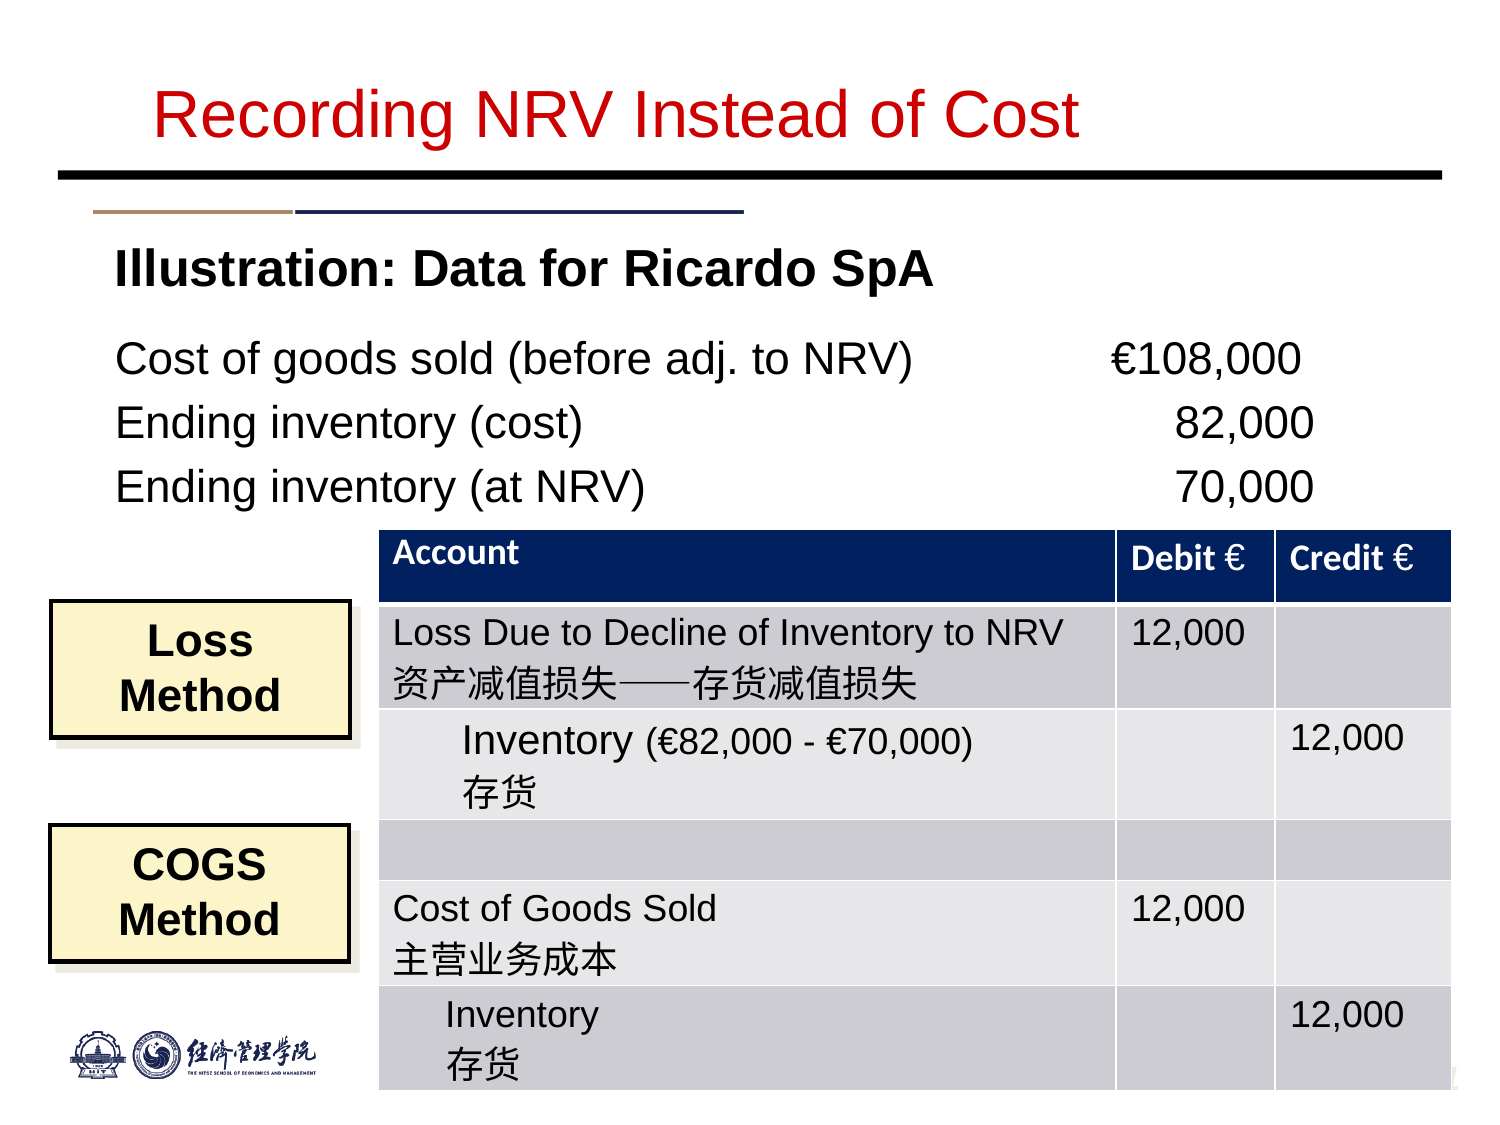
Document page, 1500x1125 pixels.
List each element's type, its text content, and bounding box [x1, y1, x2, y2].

text_box LO 1 [1324, 1049, 1475, 1105]
table_header Debit € [1117, 530, 1274, 602]
table_cell Inventory 存货 [379, 986, 1115, 1090]
table_cell [379, 820, 1115, 880]
picture [70, 1031, 316, 1079]
table_header Credit € [1276, 530, 1451, 602]
table_cell Cost of Goods Sold 主营业务成本 [379, 881, 1115, 985]
text_box Loss Method [50, 601, 350, 738]
table_cell [1276, 820, 1451, 880]
text_box Cost of goods sold (before adj. to NRV) €108,000 Ending inventory (cost) 82,000 Ending inventory (at NRV) 70,000 [99, 321, 1413, 519]
table_header Account [379, 530, 1115, 602]
table_cell [1117, 820, 1274, 880]
text_box Illustration: Data for Ricardo SpA [99, 223, 1475, 305]
picture [93, 210, 744, 214]
table_cell [1117, 986, 1274, 1090]
text_box COGS Method [49, 825, 349, 962]
table_cell 12,000 [1117, 607, 1274, 708]
table_cell [1276, 607, 1451, 708]
table_cell 12,000 [1276, 986, 1451, 1090]
table_cell 12,000 [1117, 881, 1274, 985]
table_cell [1117, 710, 1274, 819]
title Recording NRV Instead of Cost [137, 8, 1500, 212]
table_cell Loss Due to Decline of Inventory to NRV 资产减值损失——存货减值损失 [379, 607, 1115, 708]
table_cell [1276, 881, 1451, 985]
table_cell 12,000 [1276, 710, 1451, 819]
table_cell Inventory (€82,000 - €70,000) 存货 [379, 710, 1115, 819]
